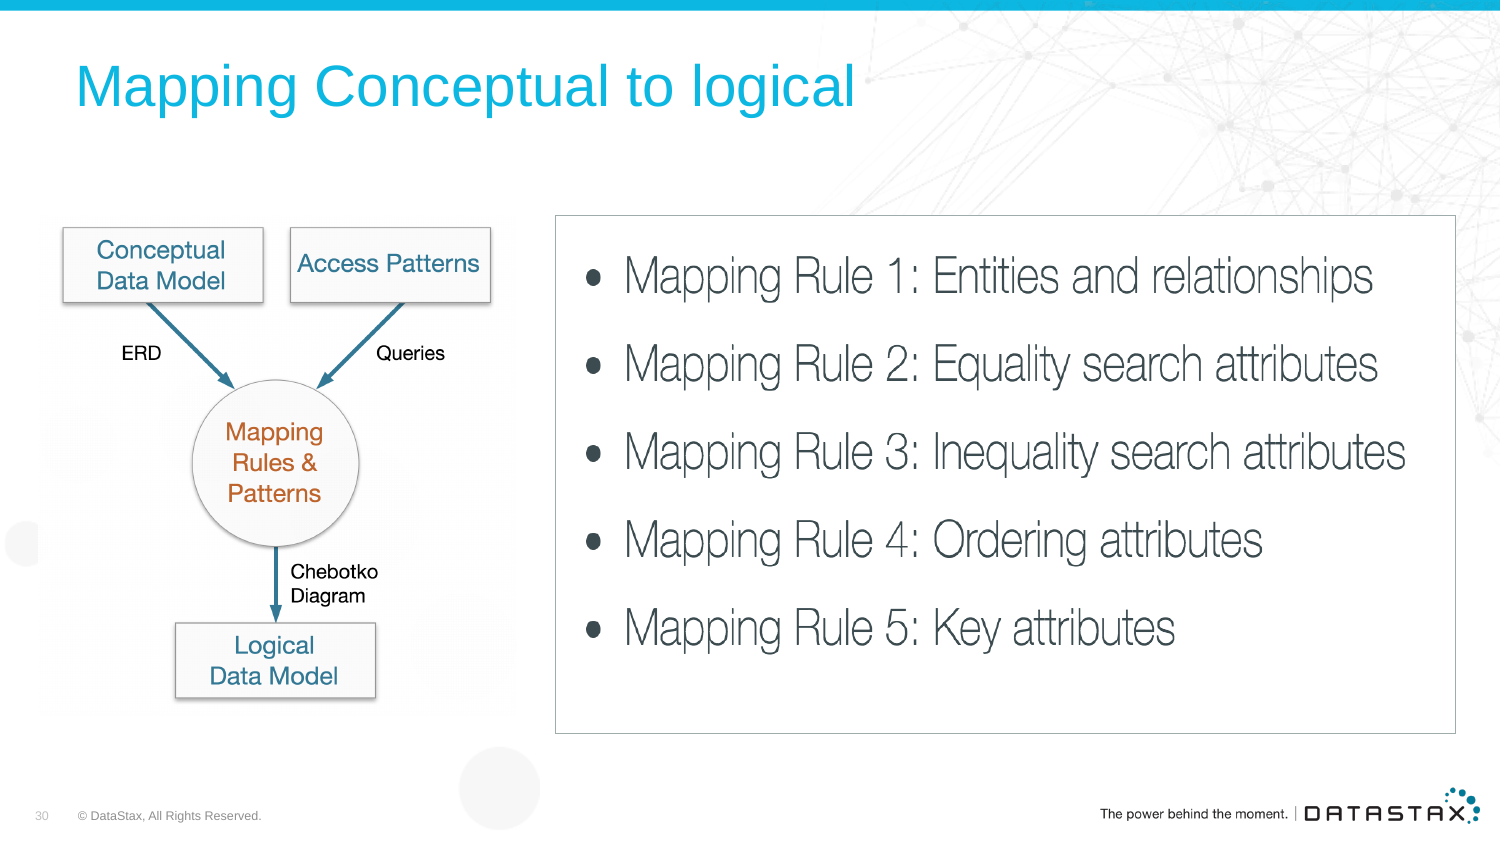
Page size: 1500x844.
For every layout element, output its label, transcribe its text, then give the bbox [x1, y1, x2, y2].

picture [554, 215, 1456, 734]
picture [38, 215, 516, 716]
slide_number © DataStax, All Rights Reserved. [77, 785, 416, 831]
picture [1085, 772, 1495, 839]
slide_number 30 [13, 785, 64, 831]
title Mapping Conceptual to logical [75, 44, 1425, 135]
picture [1085, 2, 1094, 8]
